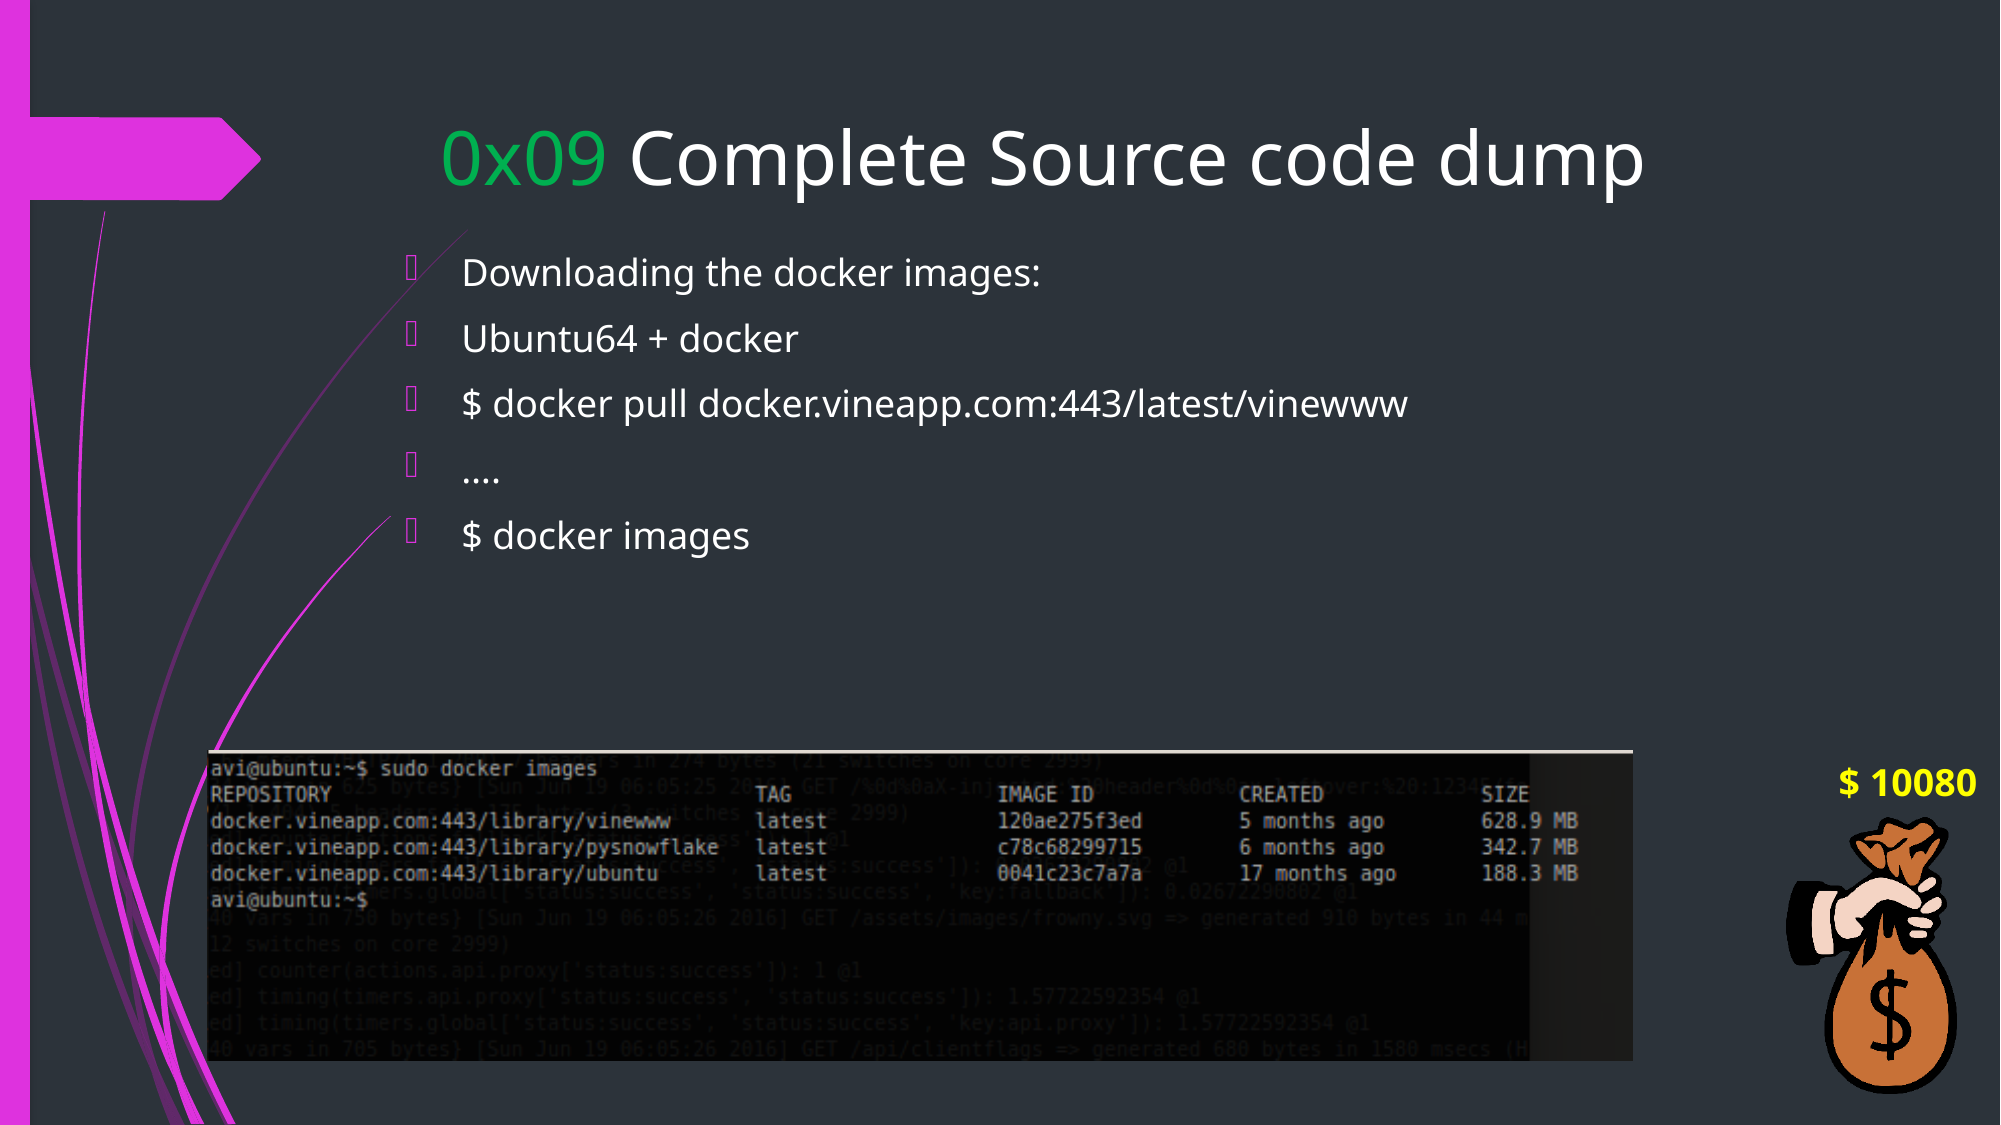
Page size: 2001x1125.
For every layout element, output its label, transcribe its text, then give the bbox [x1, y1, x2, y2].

list Downloading the docker images: Ubuntu64 + docker $ docker pull docker.vineapp.com:443/latest/vinewww …. $ docker images [389, 241, 1853, 1061]
title 0x09 Complete Source code dump [425, 102, 1888, 313]
text_box $ 10080 [1823, 751, 2000, 811]
picture [1785, 816, 1957, 1095]
picture [207, 750, 1633, 1062]
